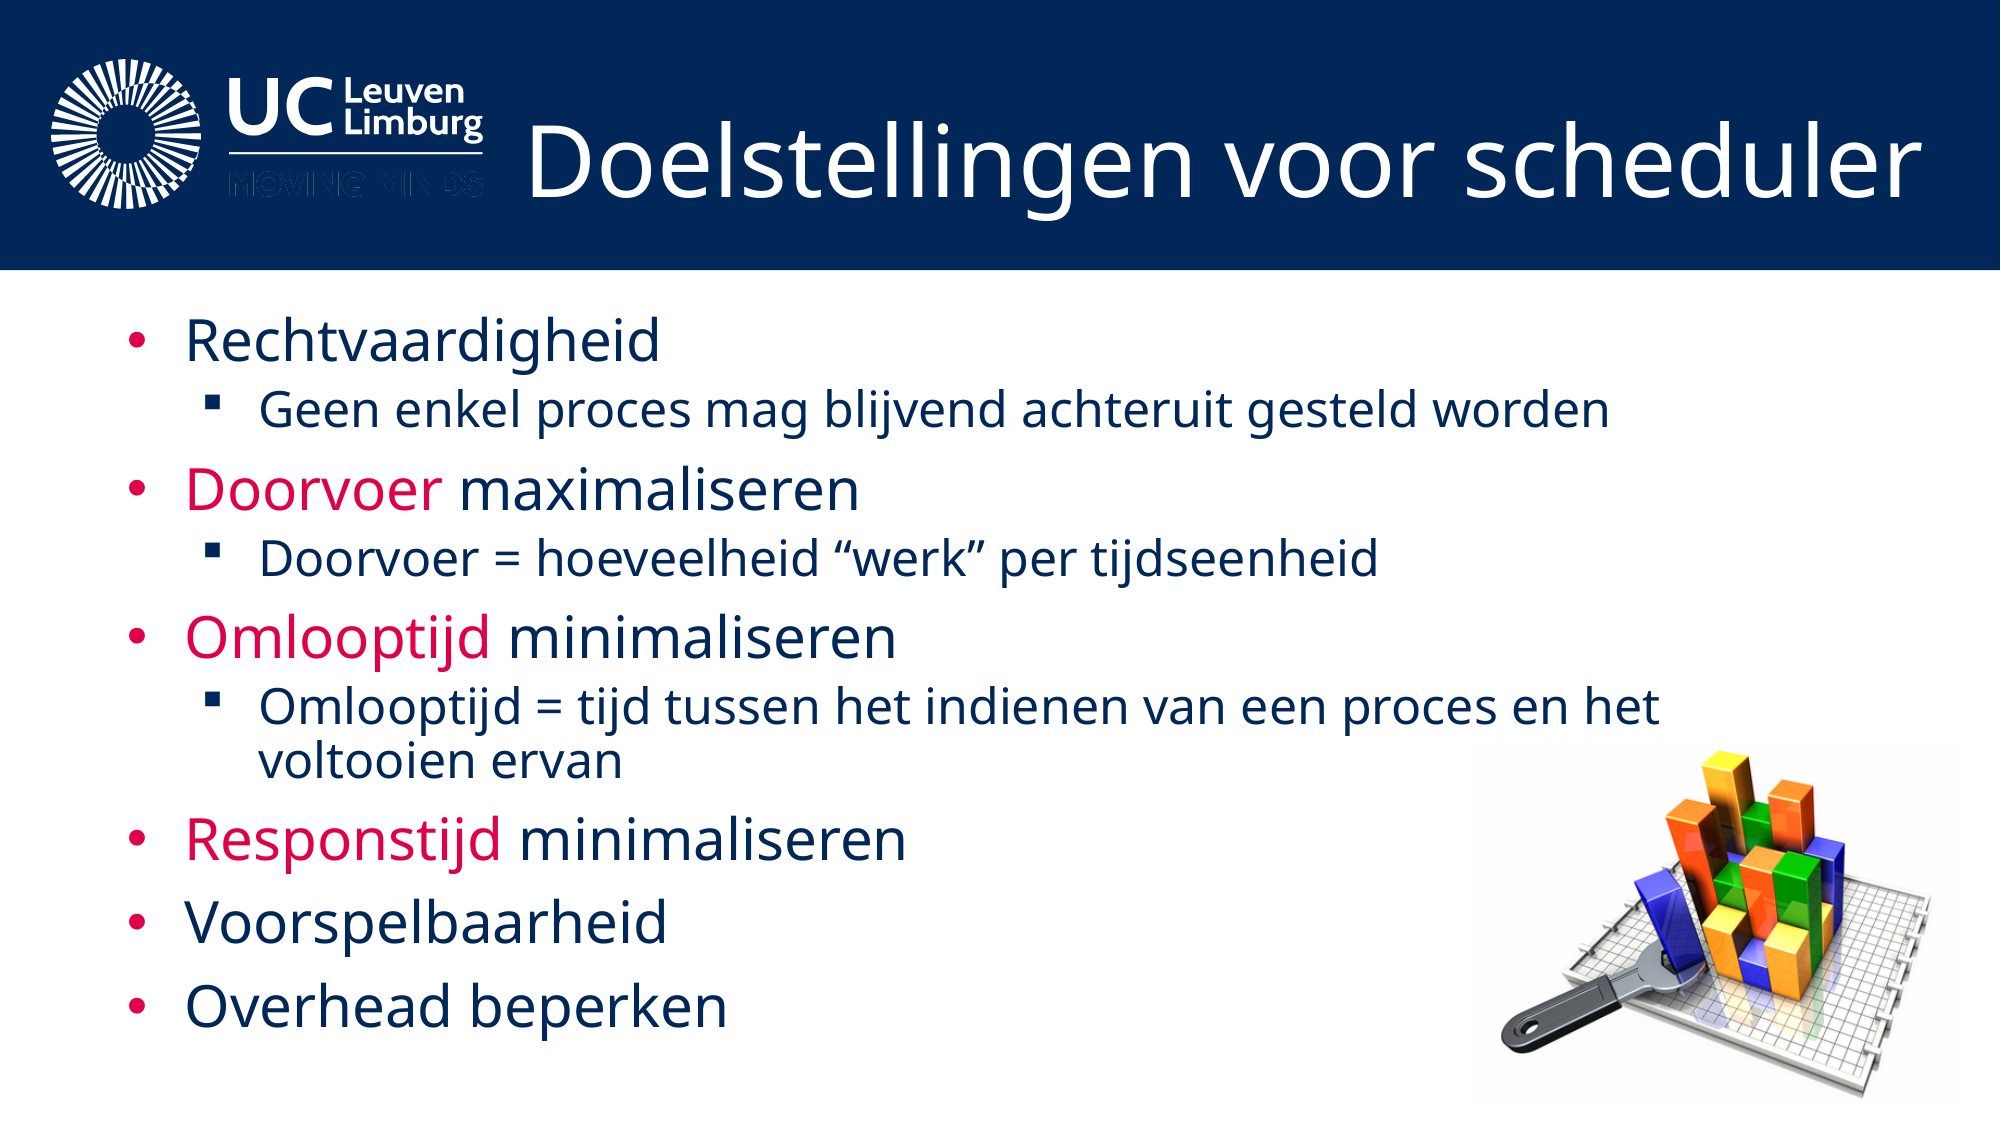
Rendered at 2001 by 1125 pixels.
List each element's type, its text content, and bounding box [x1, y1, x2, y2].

title Doelstellingen voor scheduler [307, 59, 1940, 271]
list Rechtvaardigheid Geen enkel proces mag blijvend achteruit gesteld worden Doorvoer maximaliseren Doorvoer = hoeveelheid “werk” per tijdseenheid Omlooptijd minimaliseren Omlooptijd = tijd tussen het indienen van een proces en het voltooien ervan Responstijd minimaliseren Voorspelbaarheid Overhead beperken [111, 303, 1744, 1000]
picture [51, 59, 307, 209]
picture [1473, 739, 1962, 1105]
